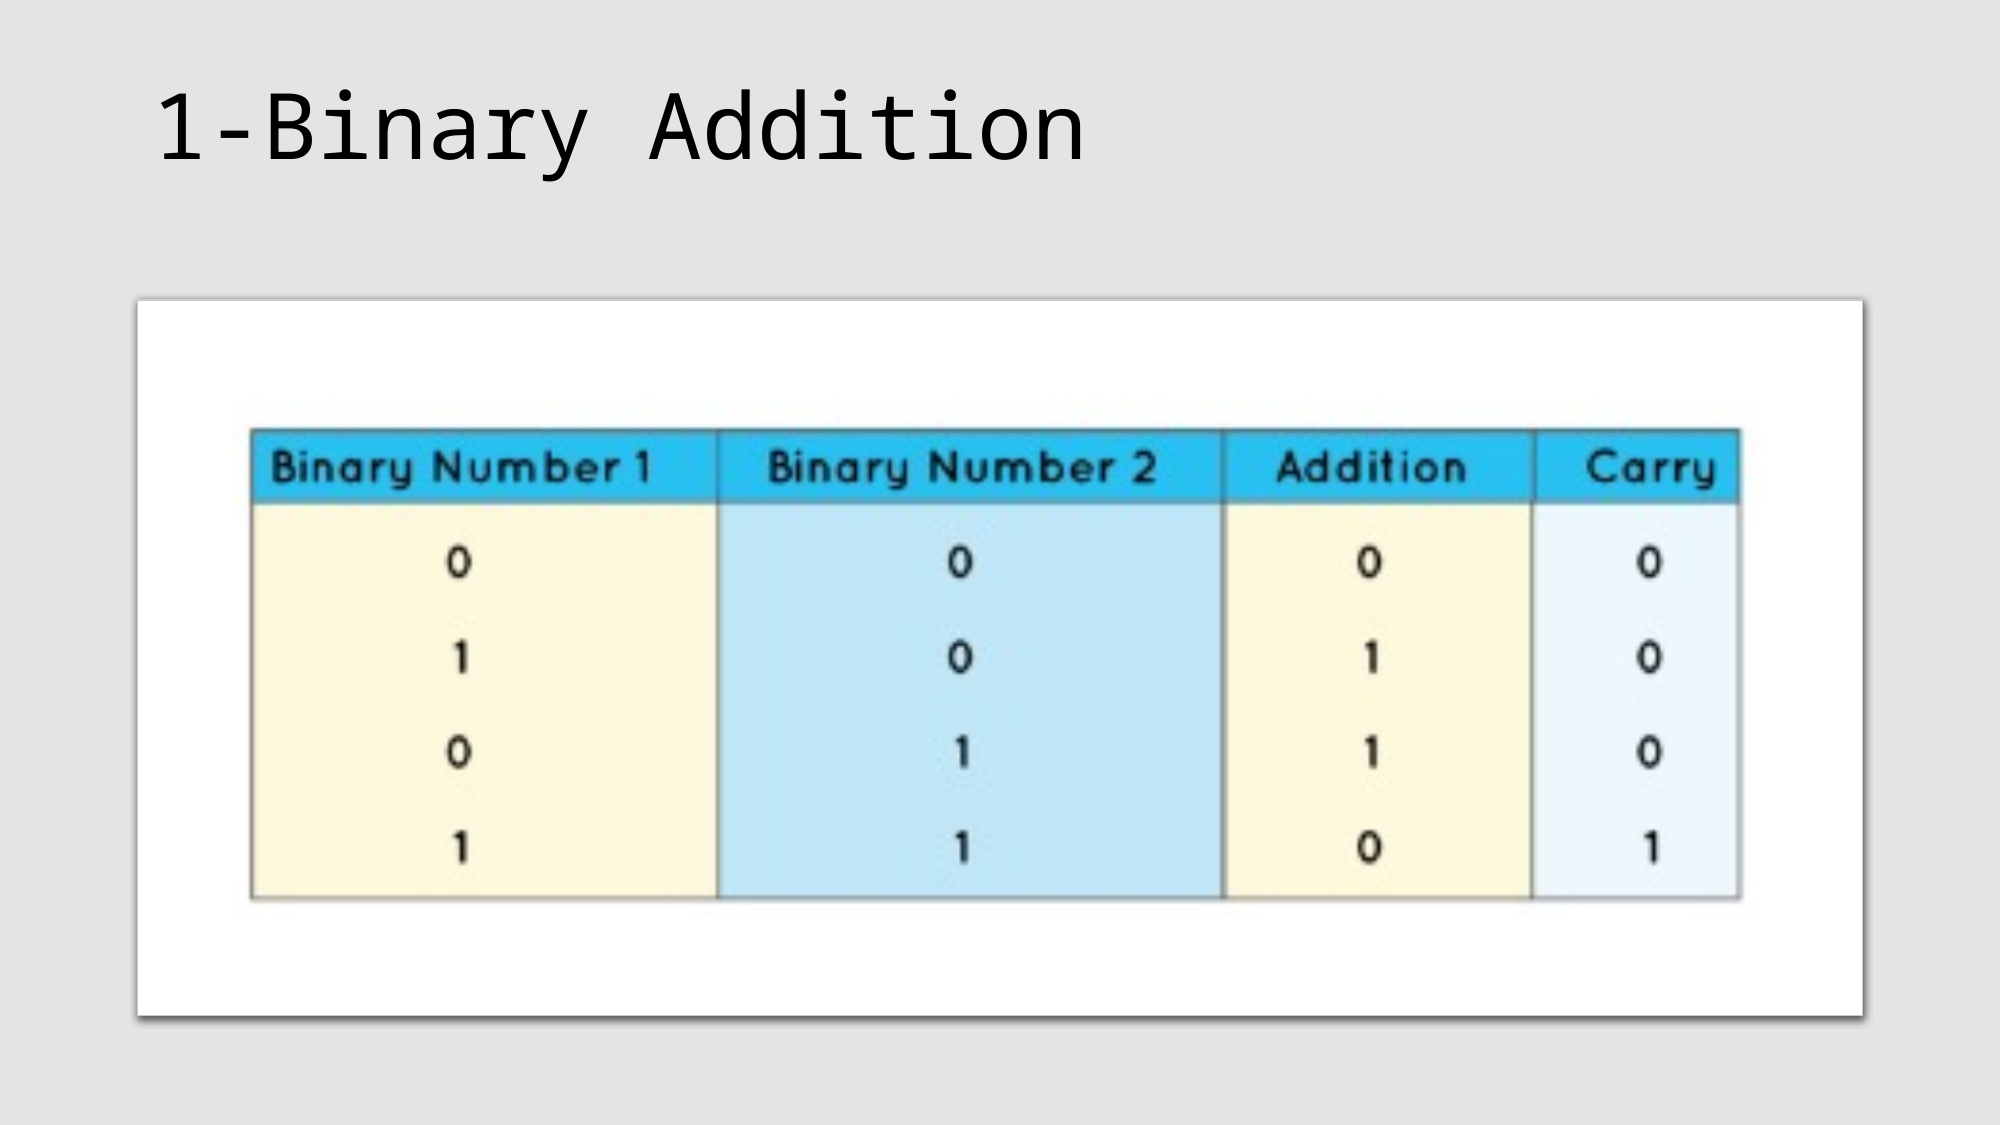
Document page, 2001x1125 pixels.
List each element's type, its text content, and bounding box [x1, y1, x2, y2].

text_box [0, 0, 2000, 1125]
text_box 1-Binary Addition [137, 59, 1863, 278]
picture [232, 399, 1768, 916]
text_box [136, 299, 1863, 1017]
